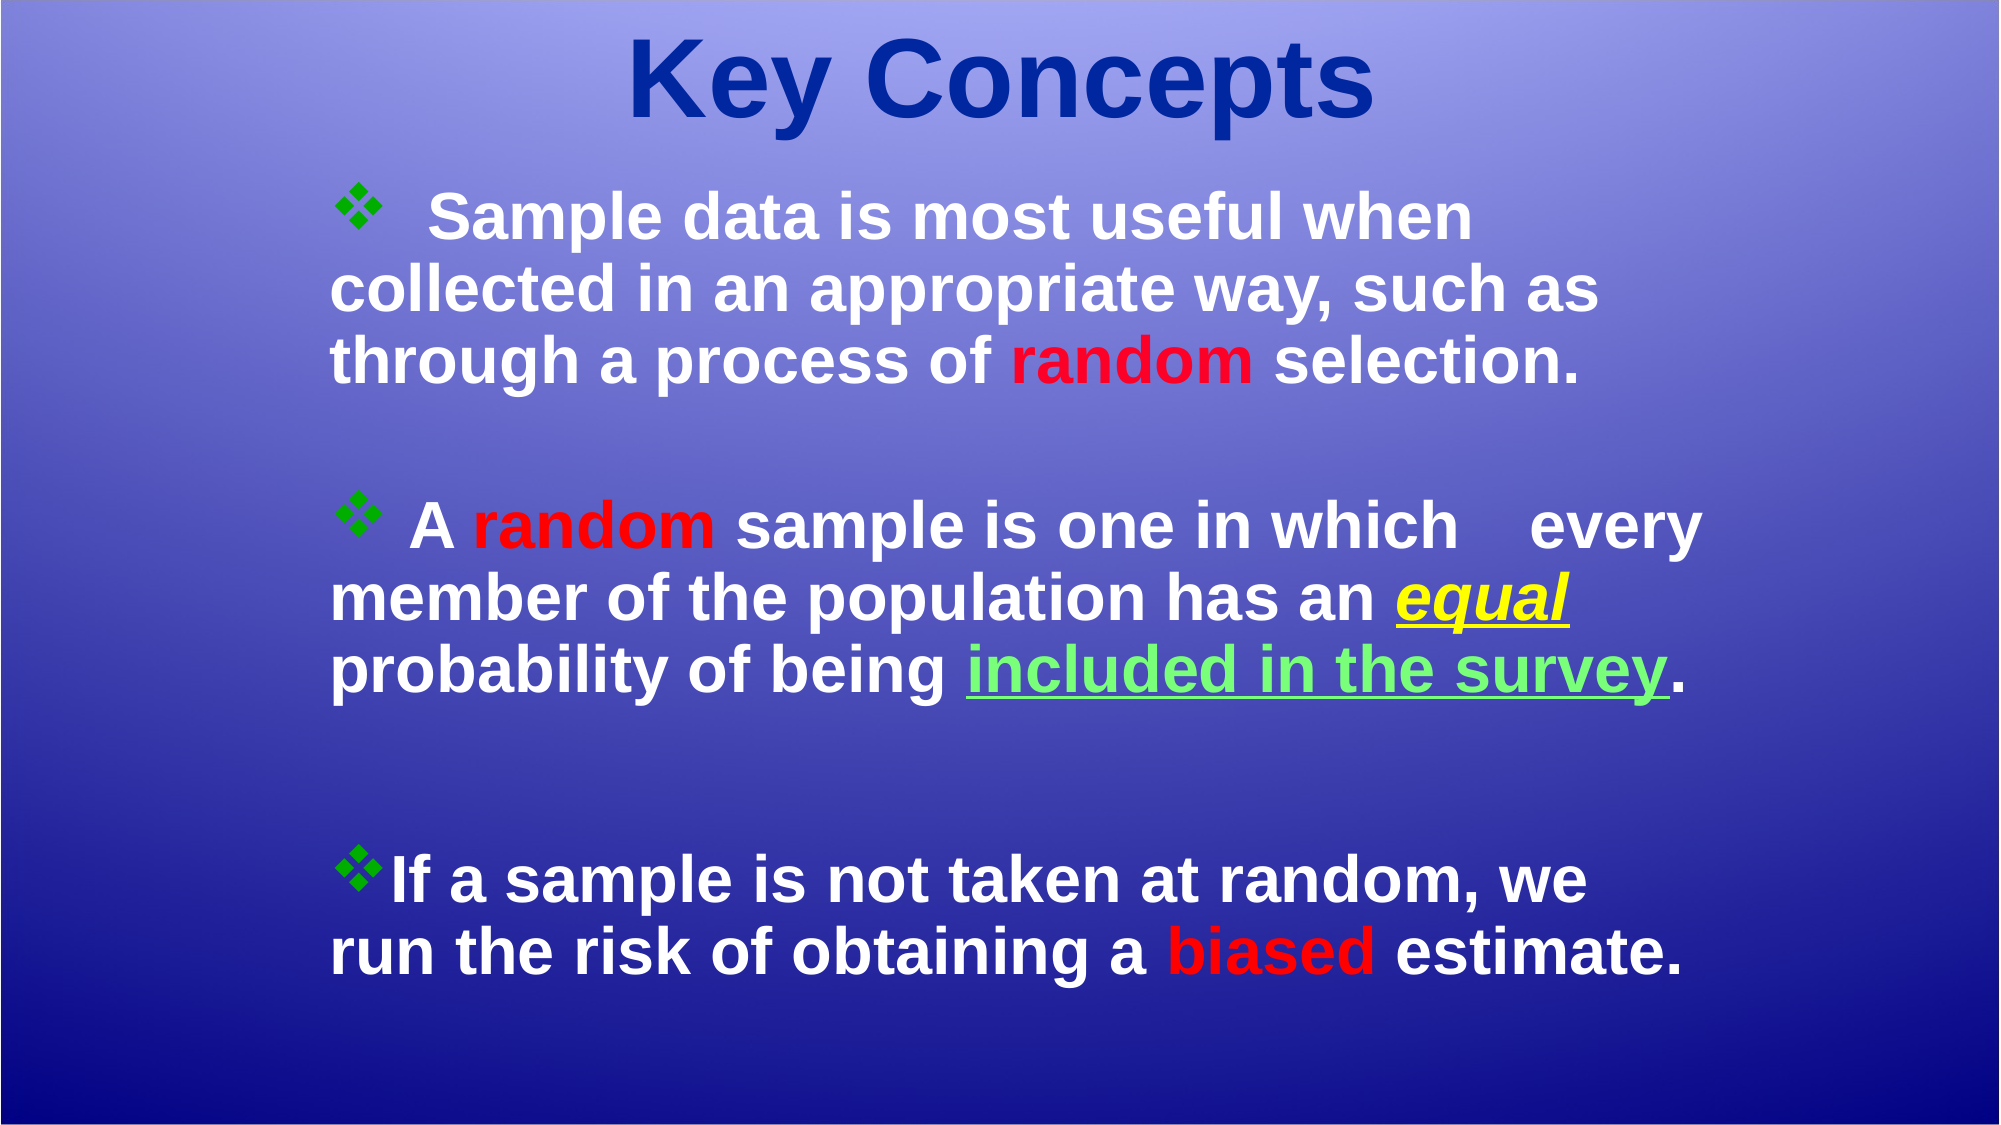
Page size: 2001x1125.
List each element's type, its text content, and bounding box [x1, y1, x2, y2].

text_box Sample data is most useful when collected in an appropriate way, such as through a process of random selection. A random sample is one in which every member of the population has an equal probability of being included in the survey. If a sample is not taken at random, we run the risk of obtaining a biased estimate. [314, 174, 1725, 997]
text_box Key Concepts [414, 18, 1590, 144]
picture [0, 0, 2001, 1125]
